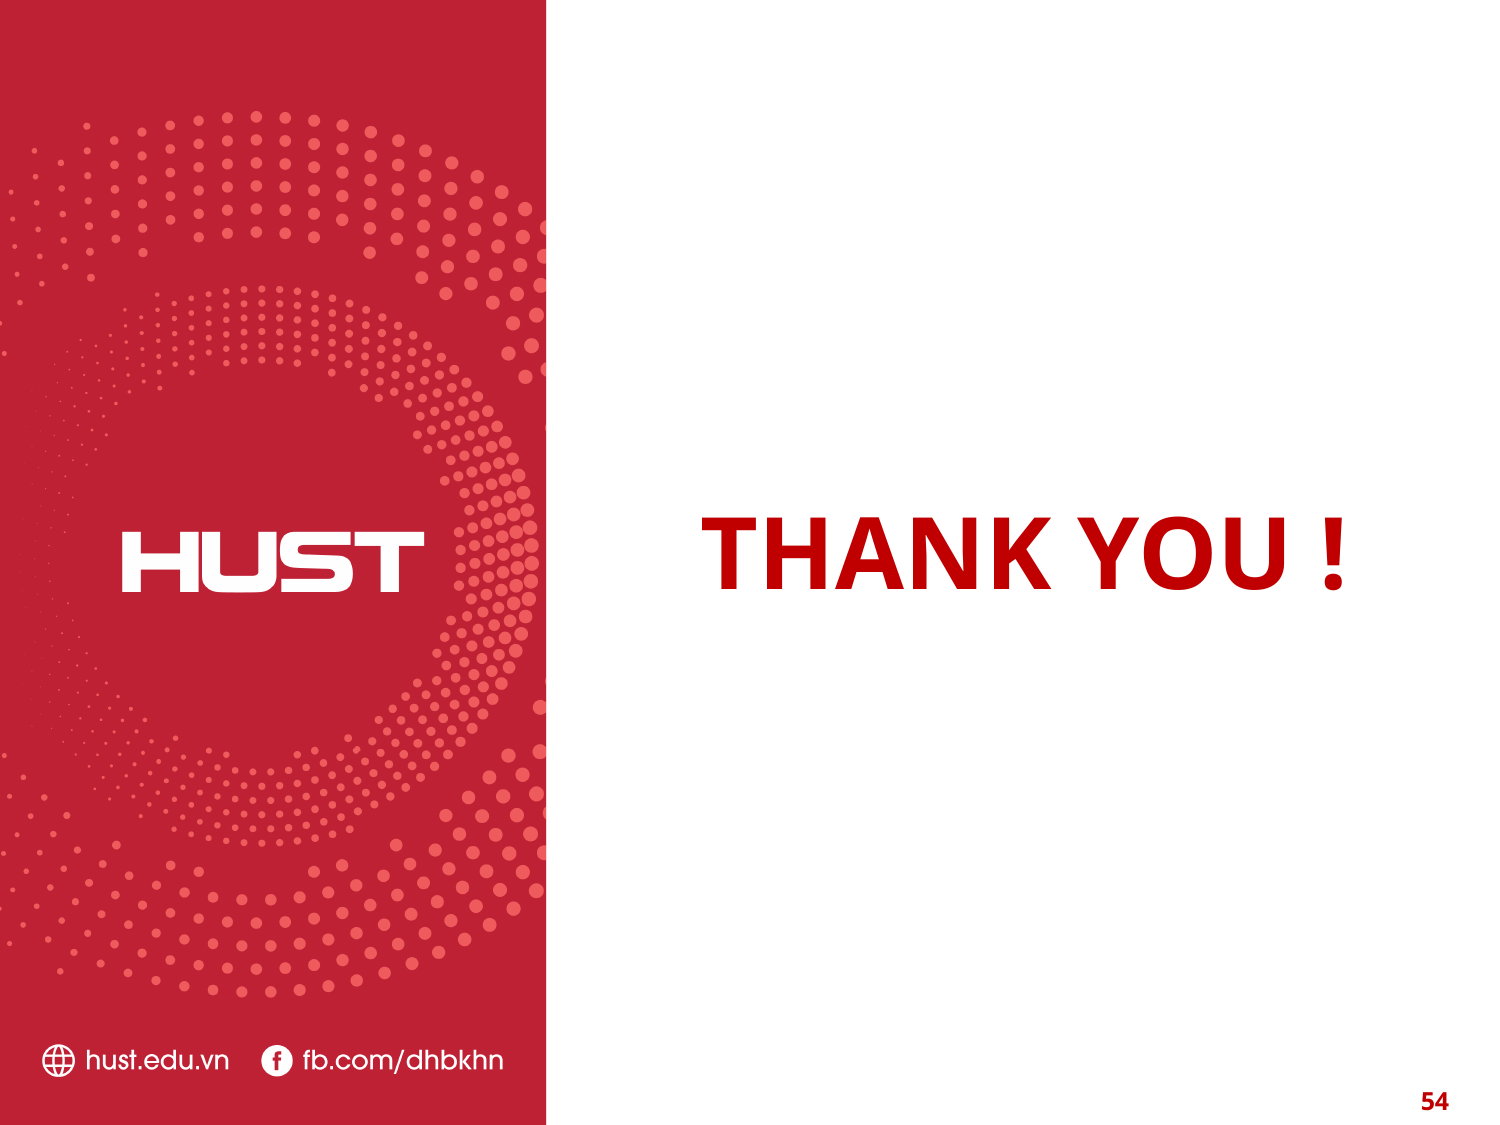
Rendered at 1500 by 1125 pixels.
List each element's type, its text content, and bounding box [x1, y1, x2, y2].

picture [0, 0, 1500, 1125]
text_box THANK YOU ! [685, 495, 1375, 630]
slide_number 54 [1126, 1078, 1464, 1125]
